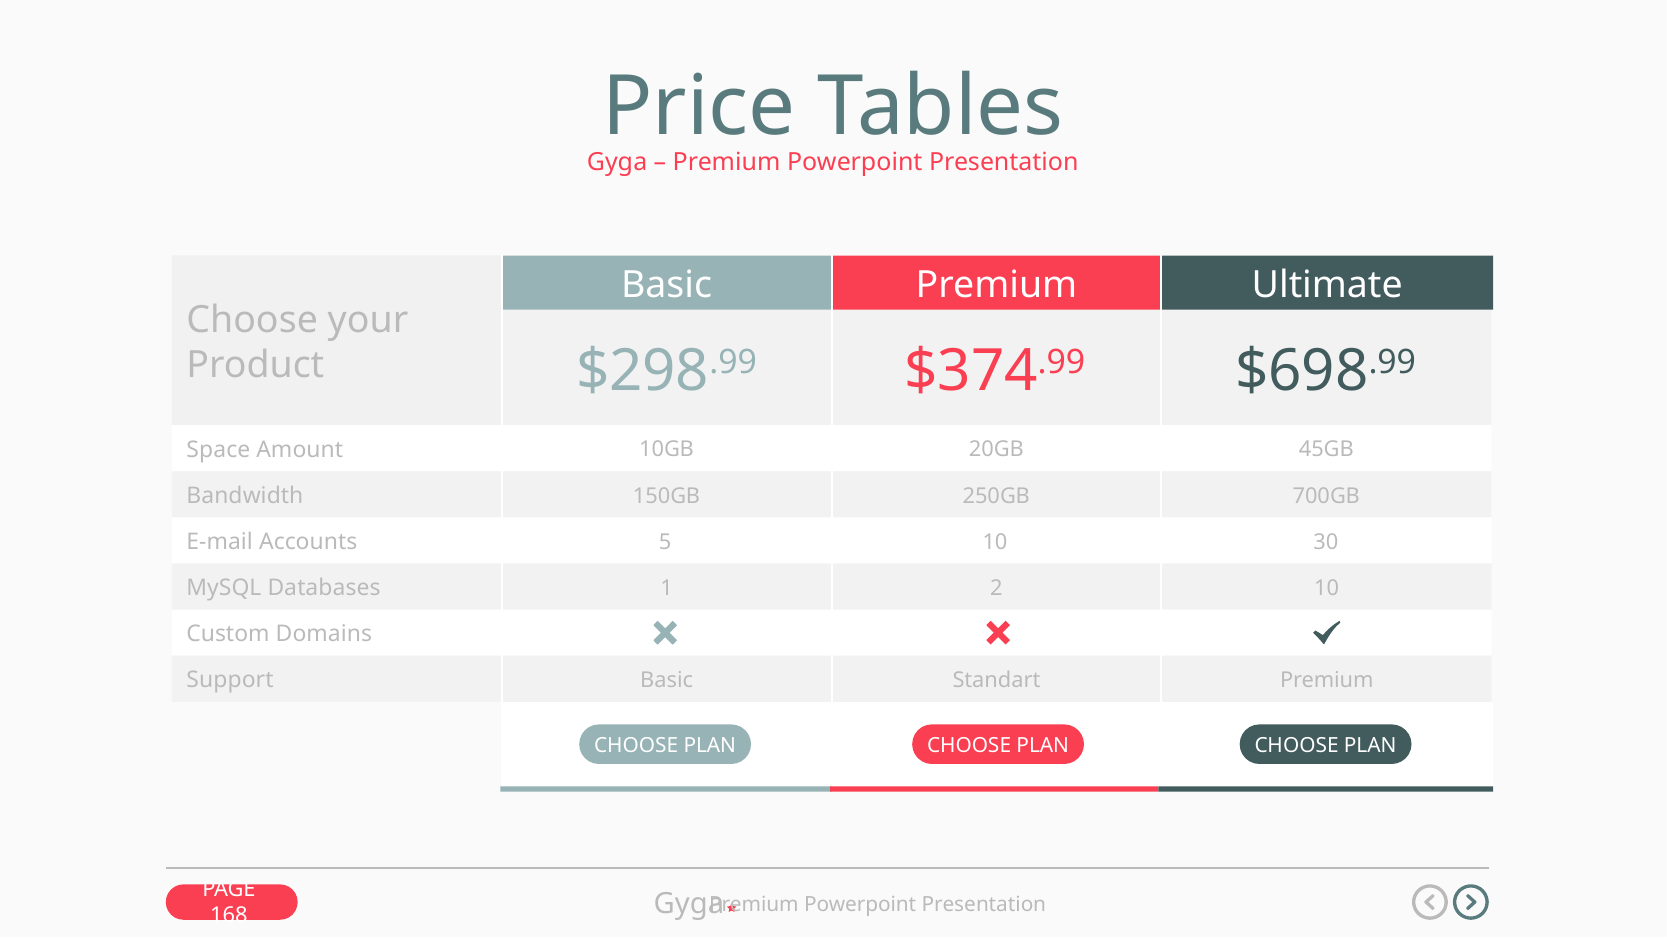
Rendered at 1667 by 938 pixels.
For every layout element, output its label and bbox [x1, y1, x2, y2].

text_box [170, 253, 1495, 794]
list [0, 43, 1667, 185]
